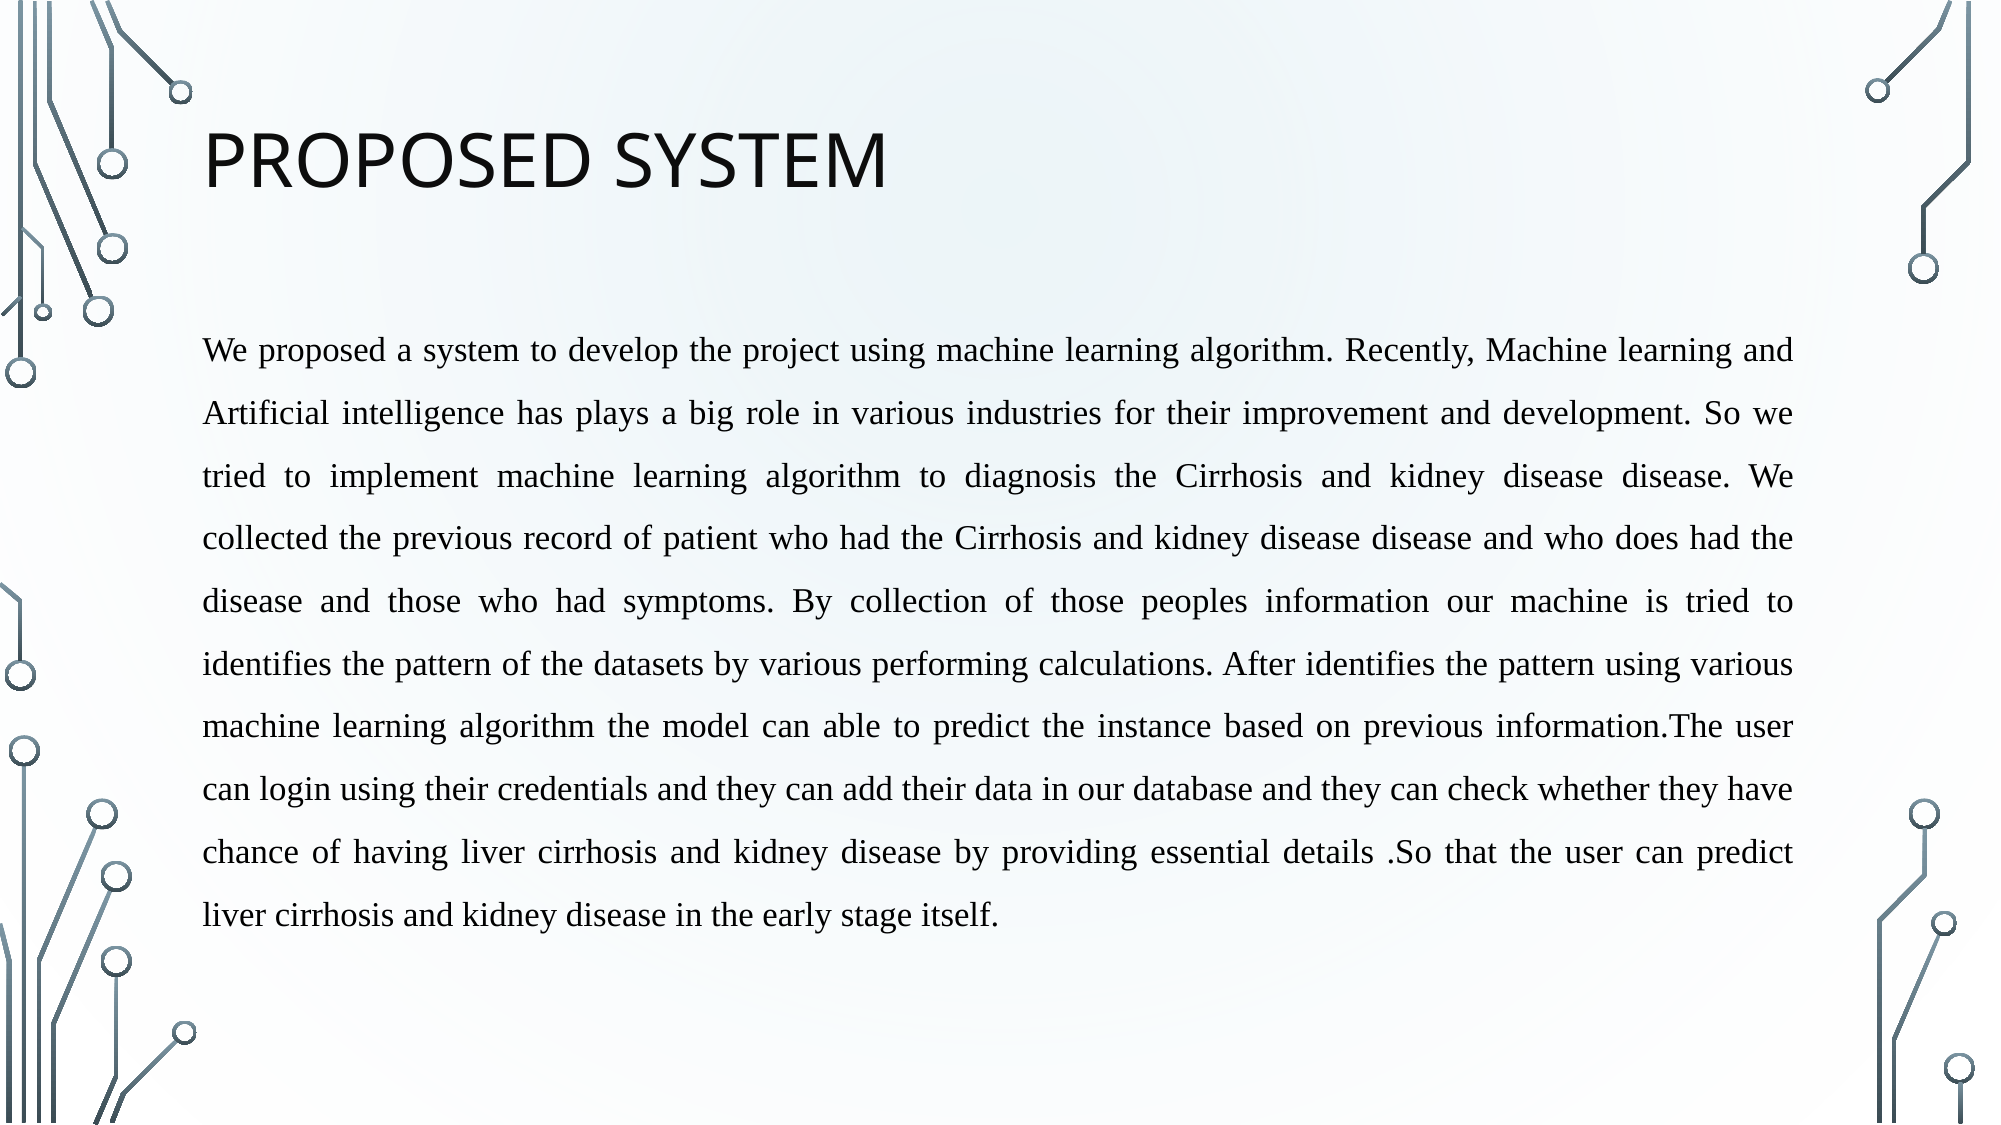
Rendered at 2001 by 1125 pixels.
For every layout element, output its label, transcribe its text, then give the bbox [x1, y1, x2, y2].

list We proposed a system to develop the project using machine learning algorithm. Recently, Machine learning and Artificial intelligence has plays a big role in various industries for their improvement and development. So we tried to implement machine learning algorithm to diagnosis the Cirrhosis and kidney disease disease. We collected the previous record of patient who had the Cirrhosis and kidney disease disease and who does had the disease and those who had symptoms. By collection of those peoples information our machine is tried to identifies the pattern of the datasets by various performing calculations. After identifies the pattern using various machine learning algorithm the model can able to predict the instance based on previous information.The user can login using their credentials and they can add their data in our database and they can check whether they have chance of having liver cirrhosis and kidney disease by providing essential details .So that the user can predict liver cirrhosis and kidney disease in the early stage itself. [187, 298, 1813, 950]
title PROPOSED SYSTEM [187, 101, 1813, 225]
